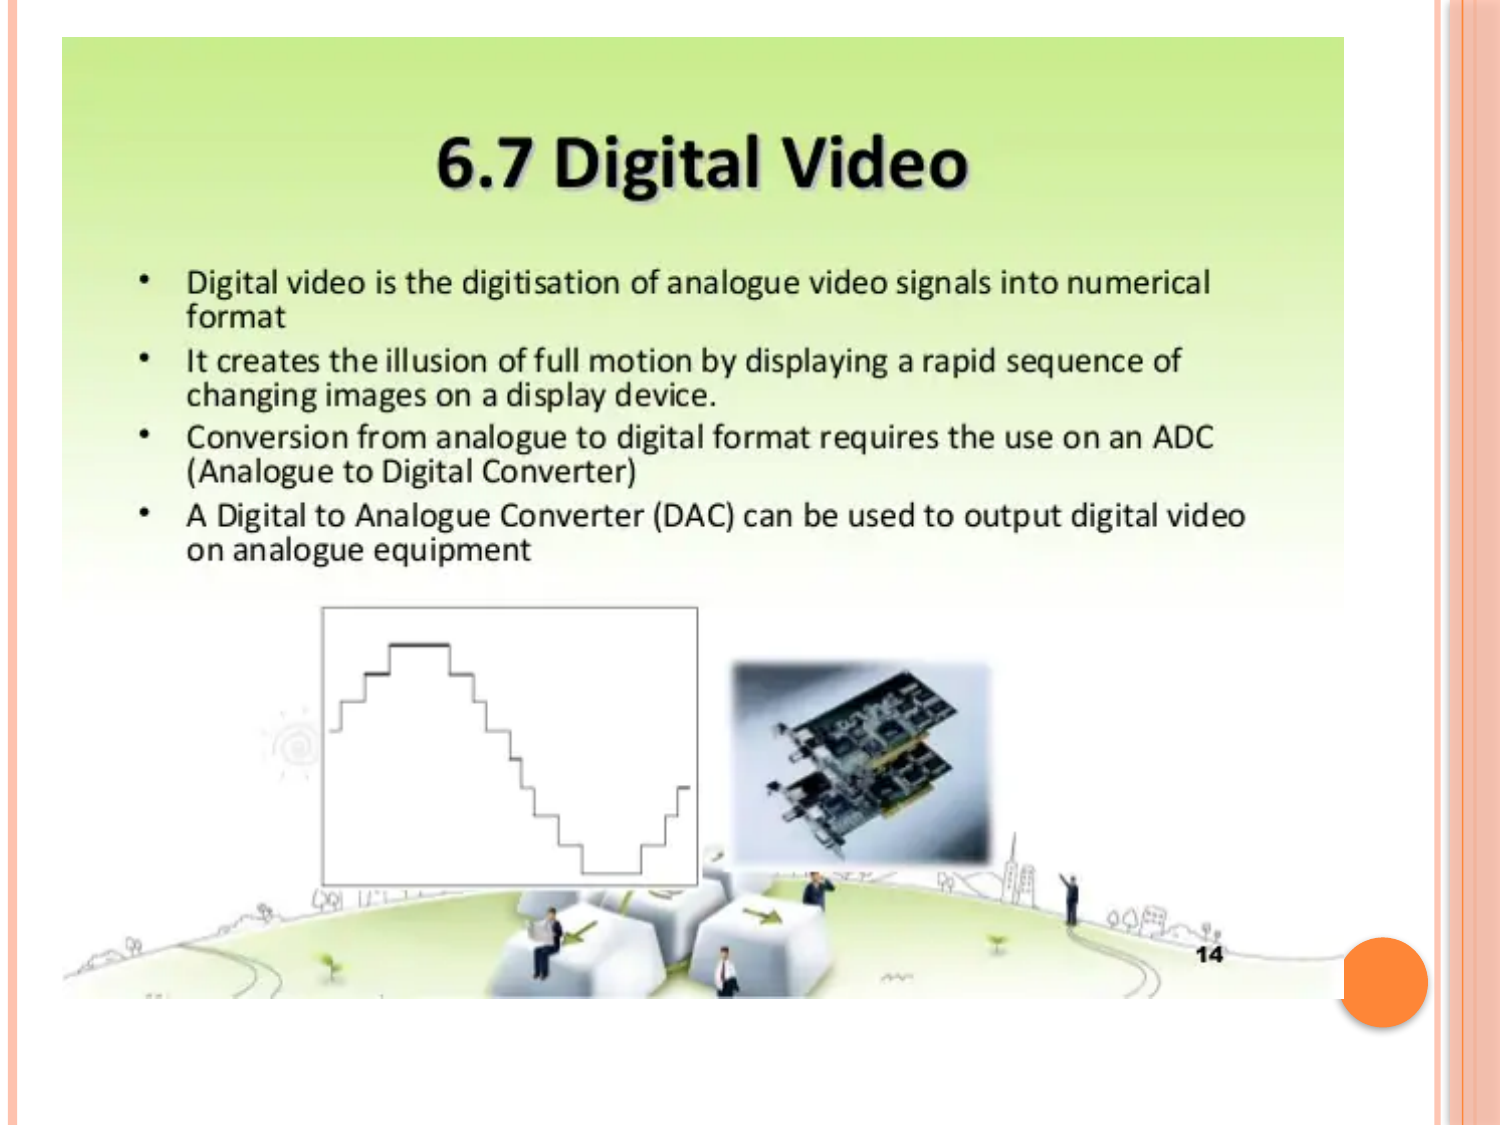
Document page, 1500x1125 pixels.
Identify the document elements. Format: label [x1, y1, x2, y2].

list [61, 36, 1344, 1000]
